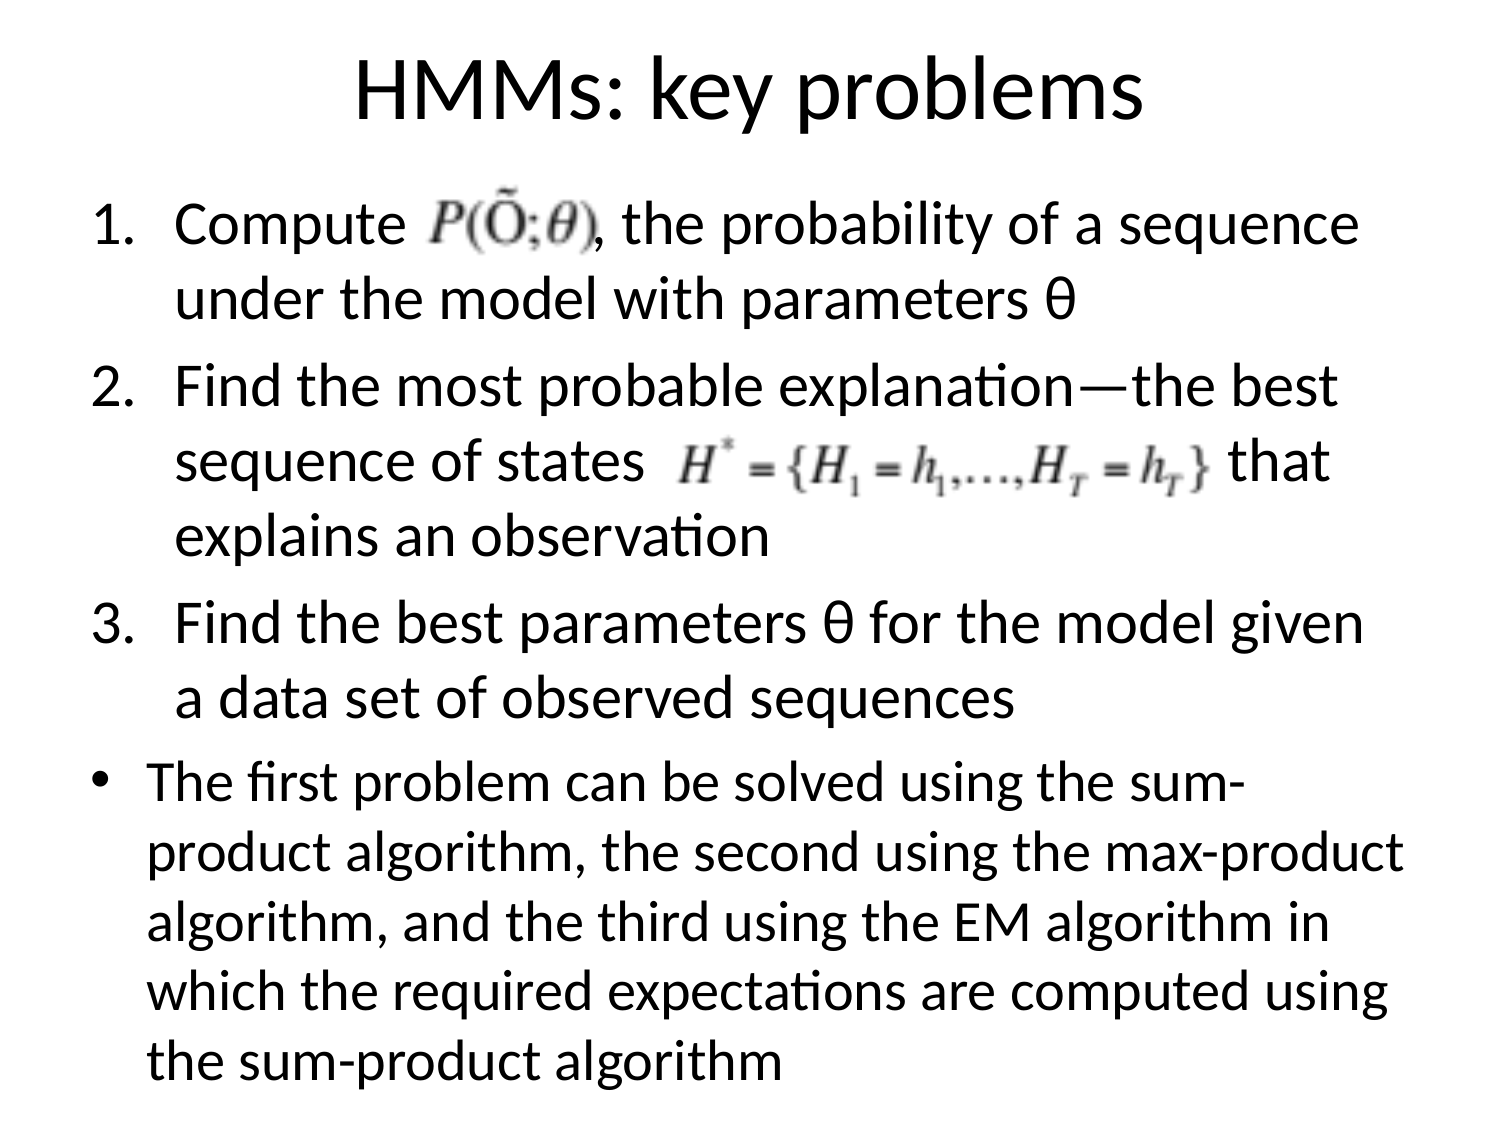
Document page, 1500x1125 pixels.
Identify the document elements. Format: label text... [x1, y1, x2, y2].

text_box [671, 426, 1214, 502]
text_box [420, 179, 604, 265]
list Compute , the probability of a sequence under the model with parameters θ Find the most probable explanation—the best sequence of states that explains an observation Find the best parameters θ for the model given a data set of observed sequences The first problem can be solved using the sum-product algorithm, the second using the max-product algorithm, and the third using the EM algorithm in which the required expectations are computed using the sum-product algorithm [75, 174, 1425, 1125]
title HMMs: key problems [75, 11, 1425, 154]
